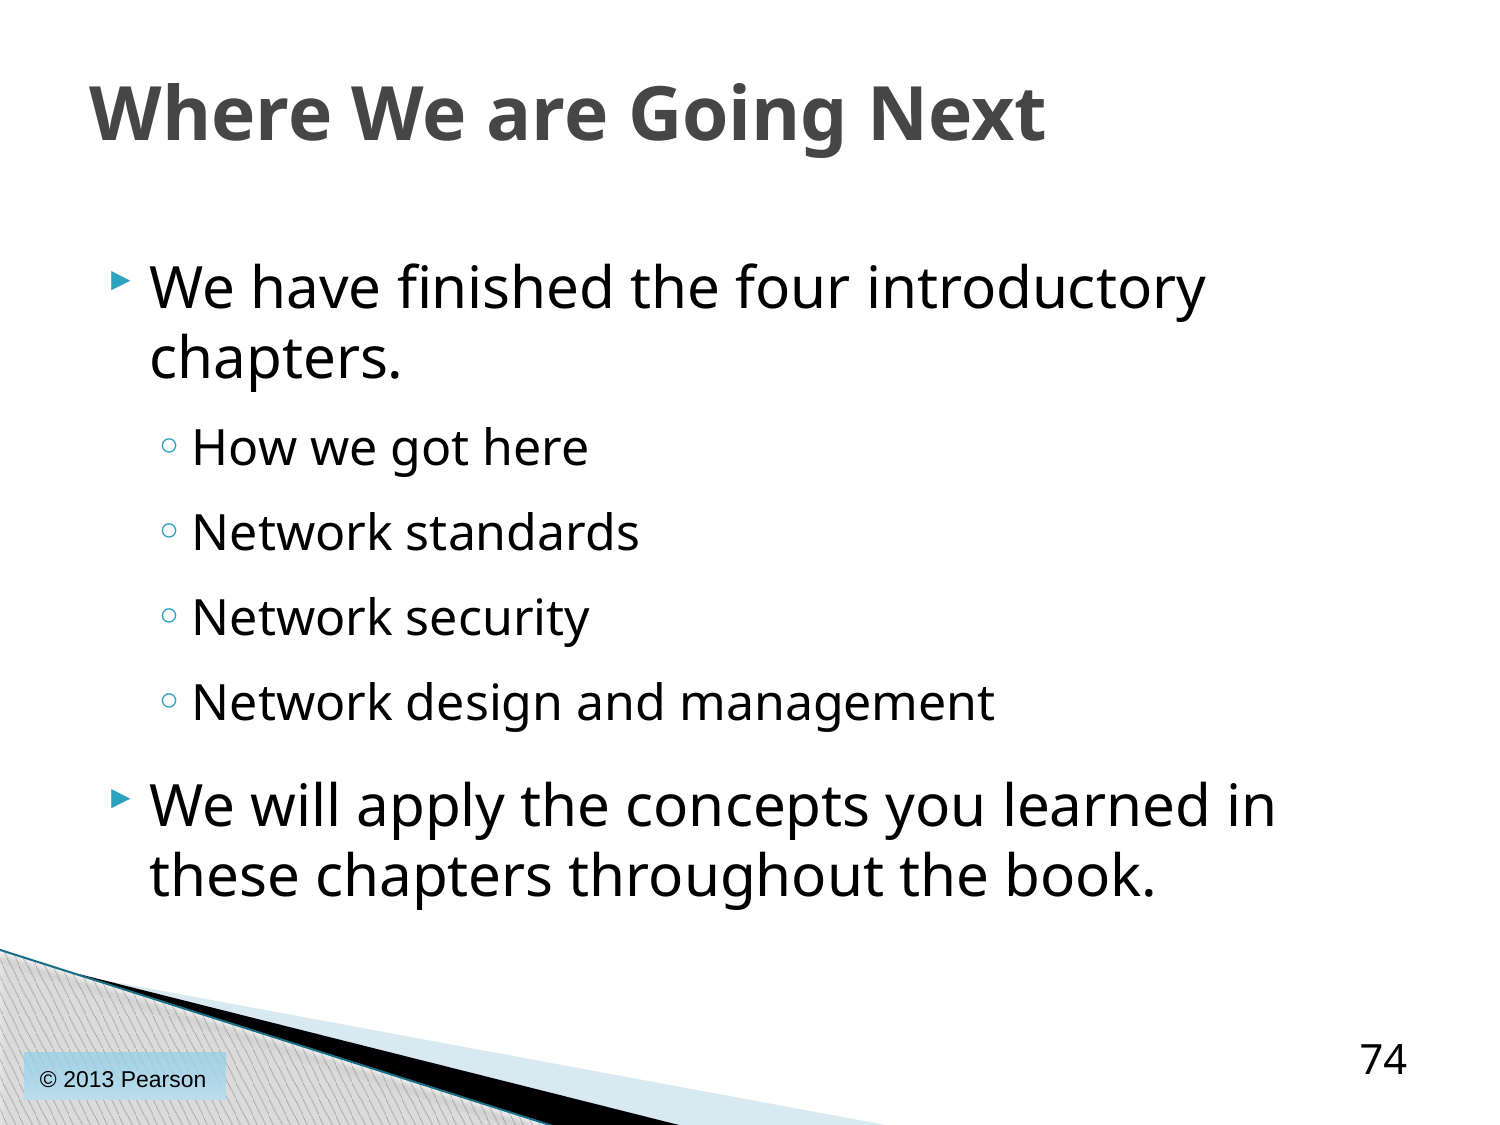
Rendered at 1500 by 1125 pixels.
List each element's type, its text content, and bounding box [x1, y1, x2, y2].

footer © 2013 Pearson [24, 1052, 225, 1100]
title Where We are Going Next [75, 45, 1425, 175]
list We have finished the four introductory chapters. How we got here Network standards Network security Network design and management We will apply the concepts you learned in these chapters throughout the book. [74, 242, 1426, 986]
slide_number 74 [1287, 1037, 1423, 1098]
